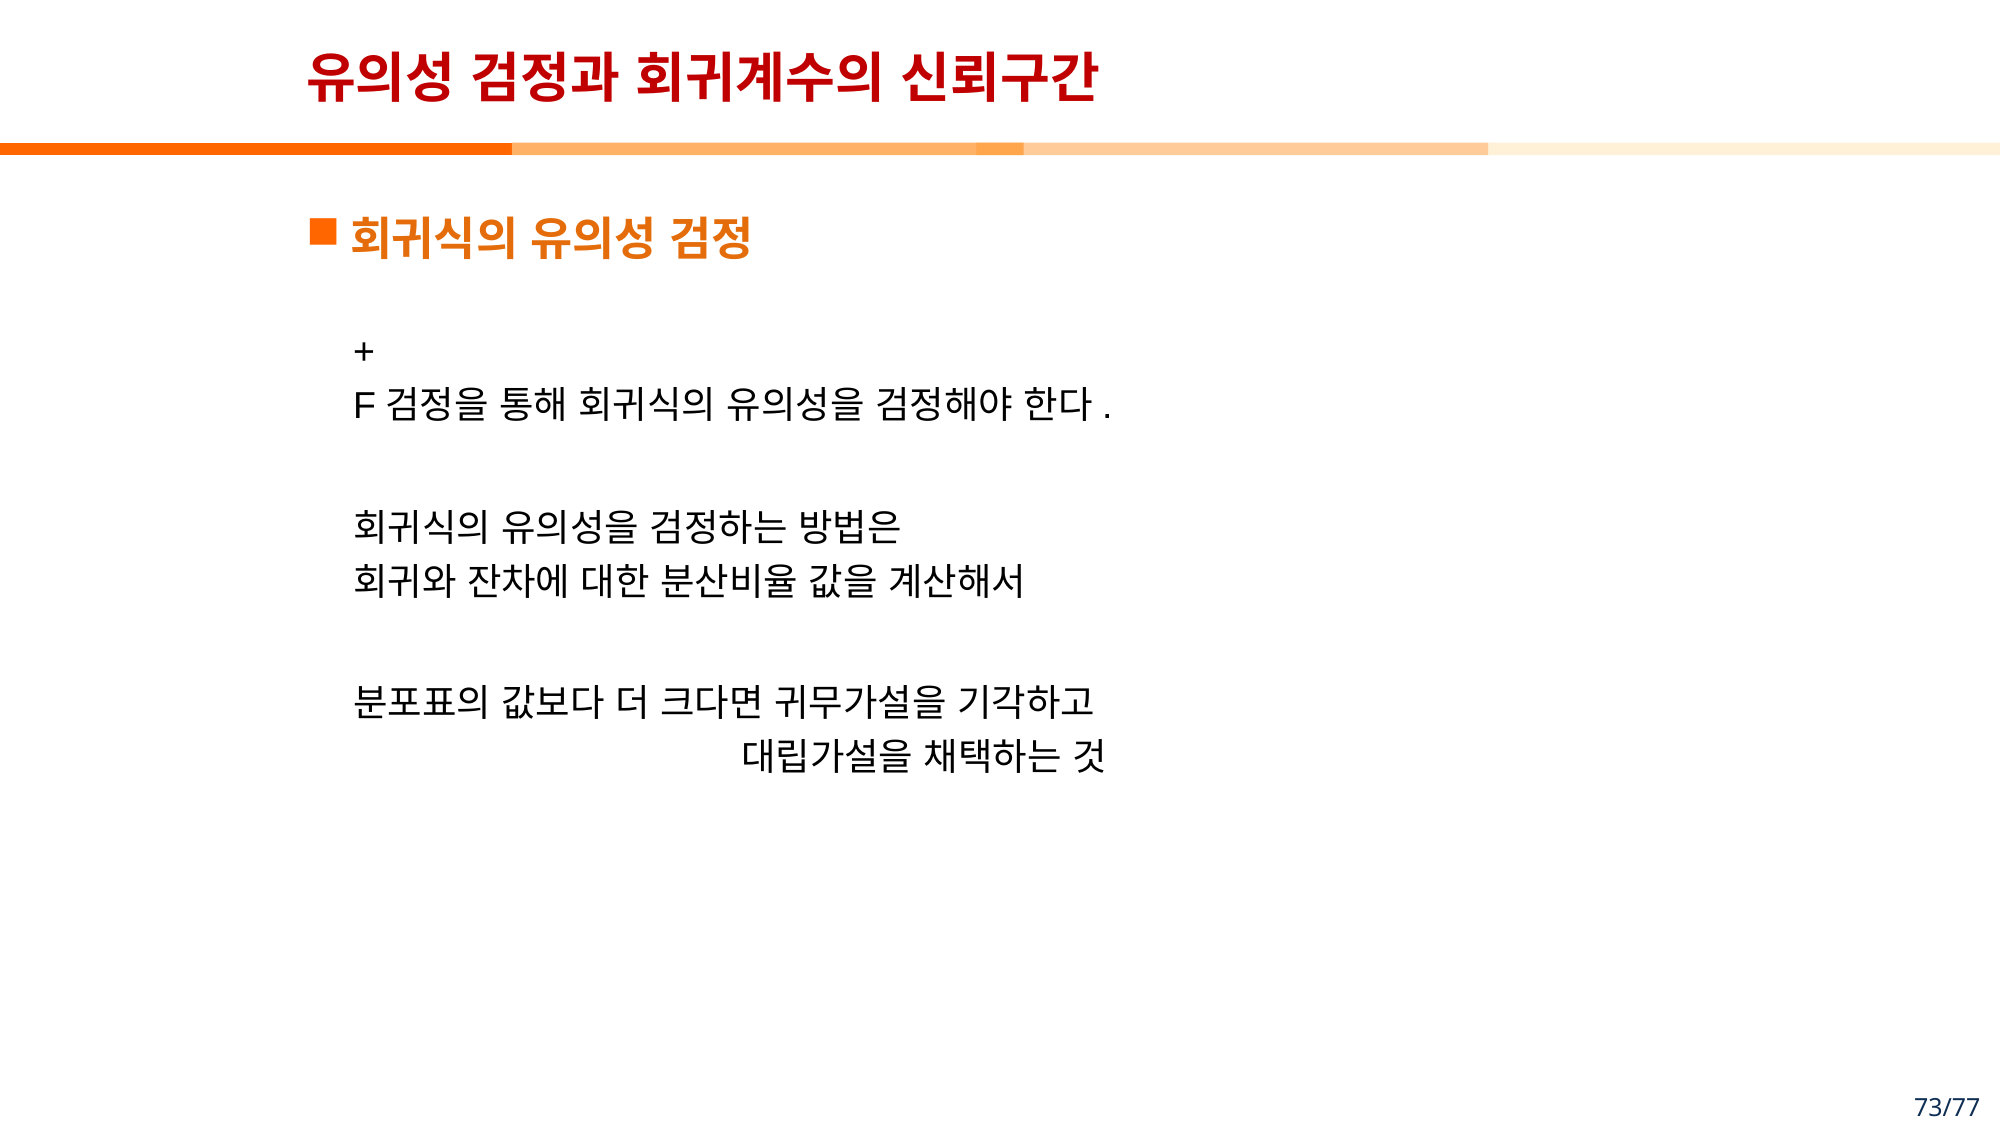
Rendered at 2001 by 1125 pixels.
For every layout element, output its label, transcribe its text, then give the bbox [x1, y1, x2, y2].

title 유의성 검정과 회귀계수의 신뢰구간 [291, 31, 1686, 122]
list 회귀식의 유의성 검정 [291, 174, 1709, 279]
